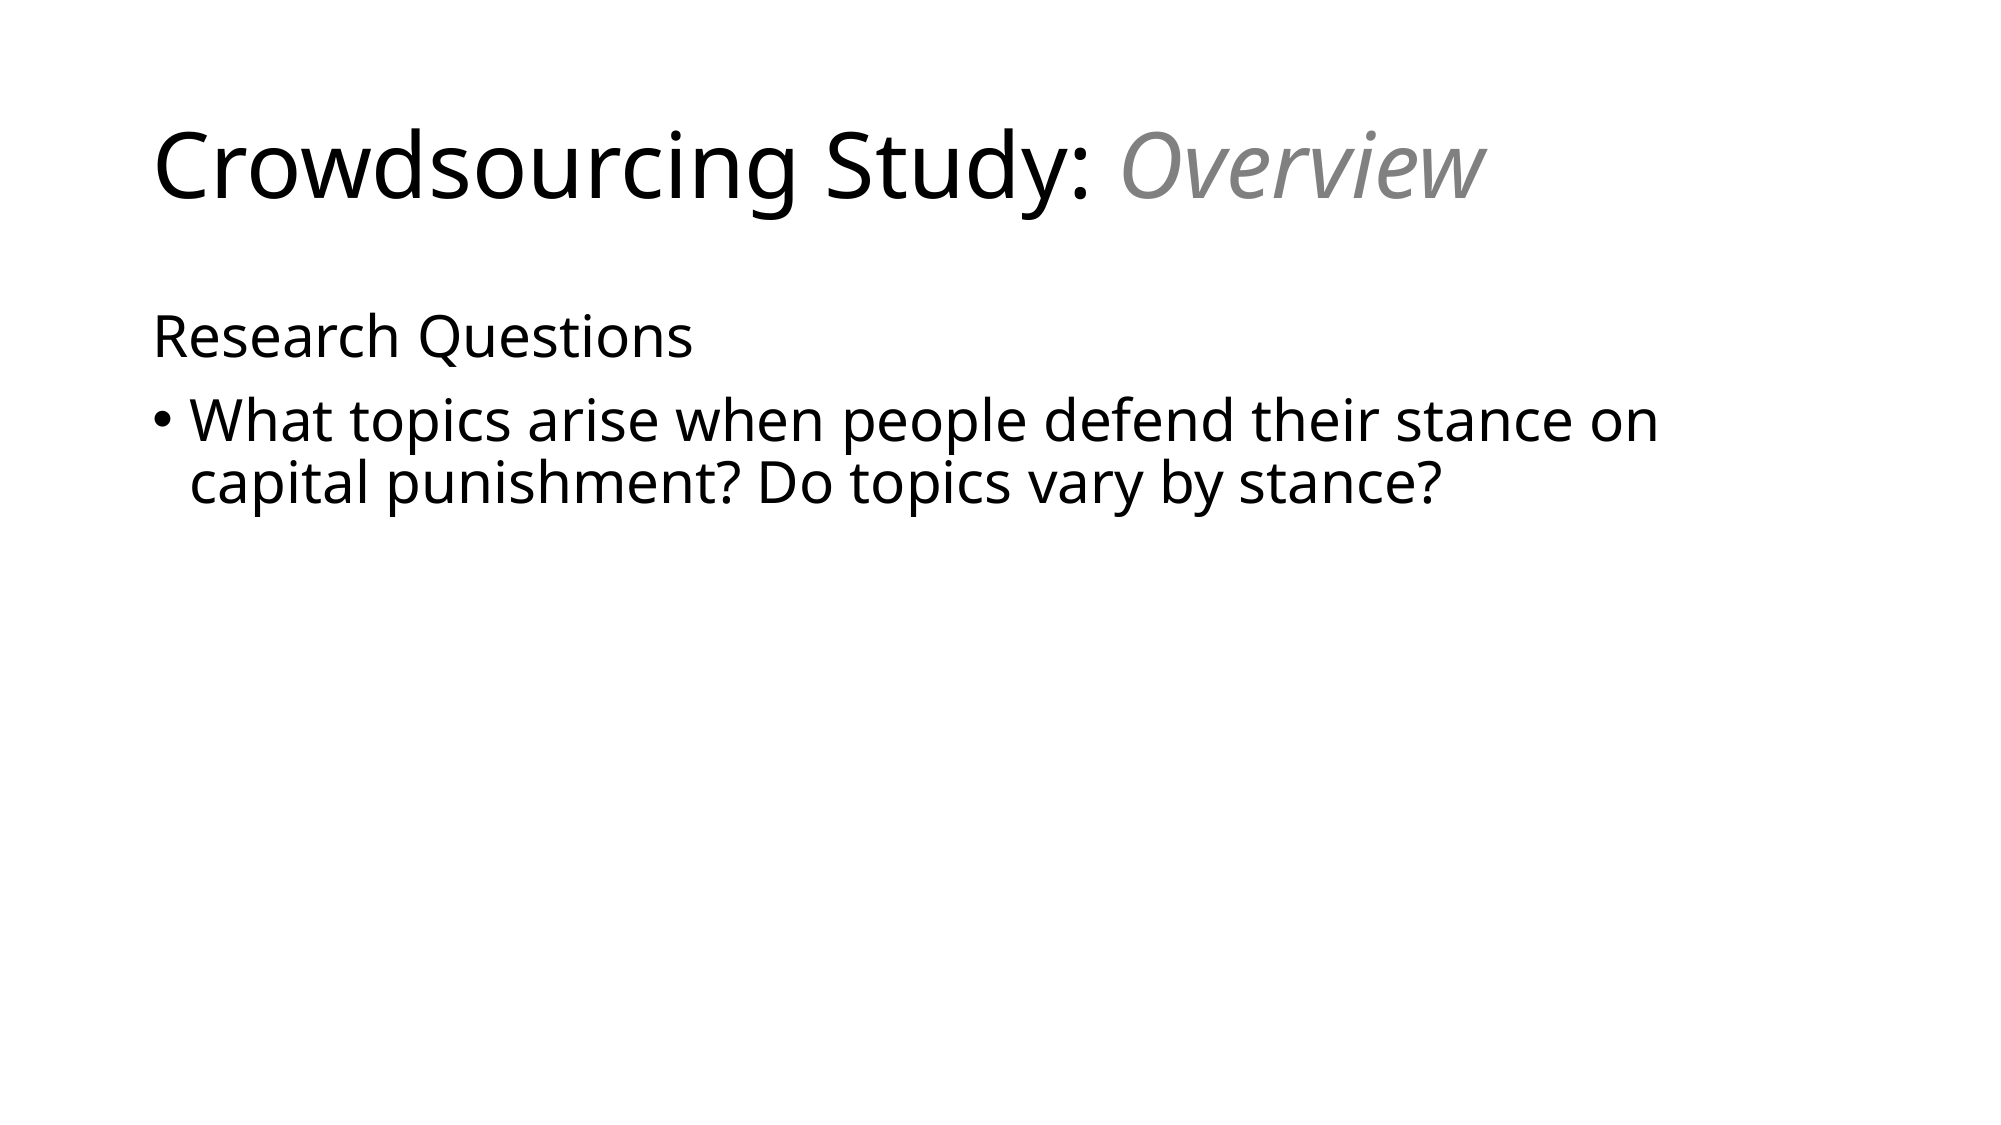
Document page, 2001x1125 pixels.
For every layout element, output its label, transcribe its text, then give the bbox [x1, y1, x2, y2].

title Crowdsourcing Study: Overview [137, 59, 1863, 278]
list Research Questions What topics arise when people defend their stance on capital punishment? Do topics vary by stance? [137, 299, 1863, 1014]
